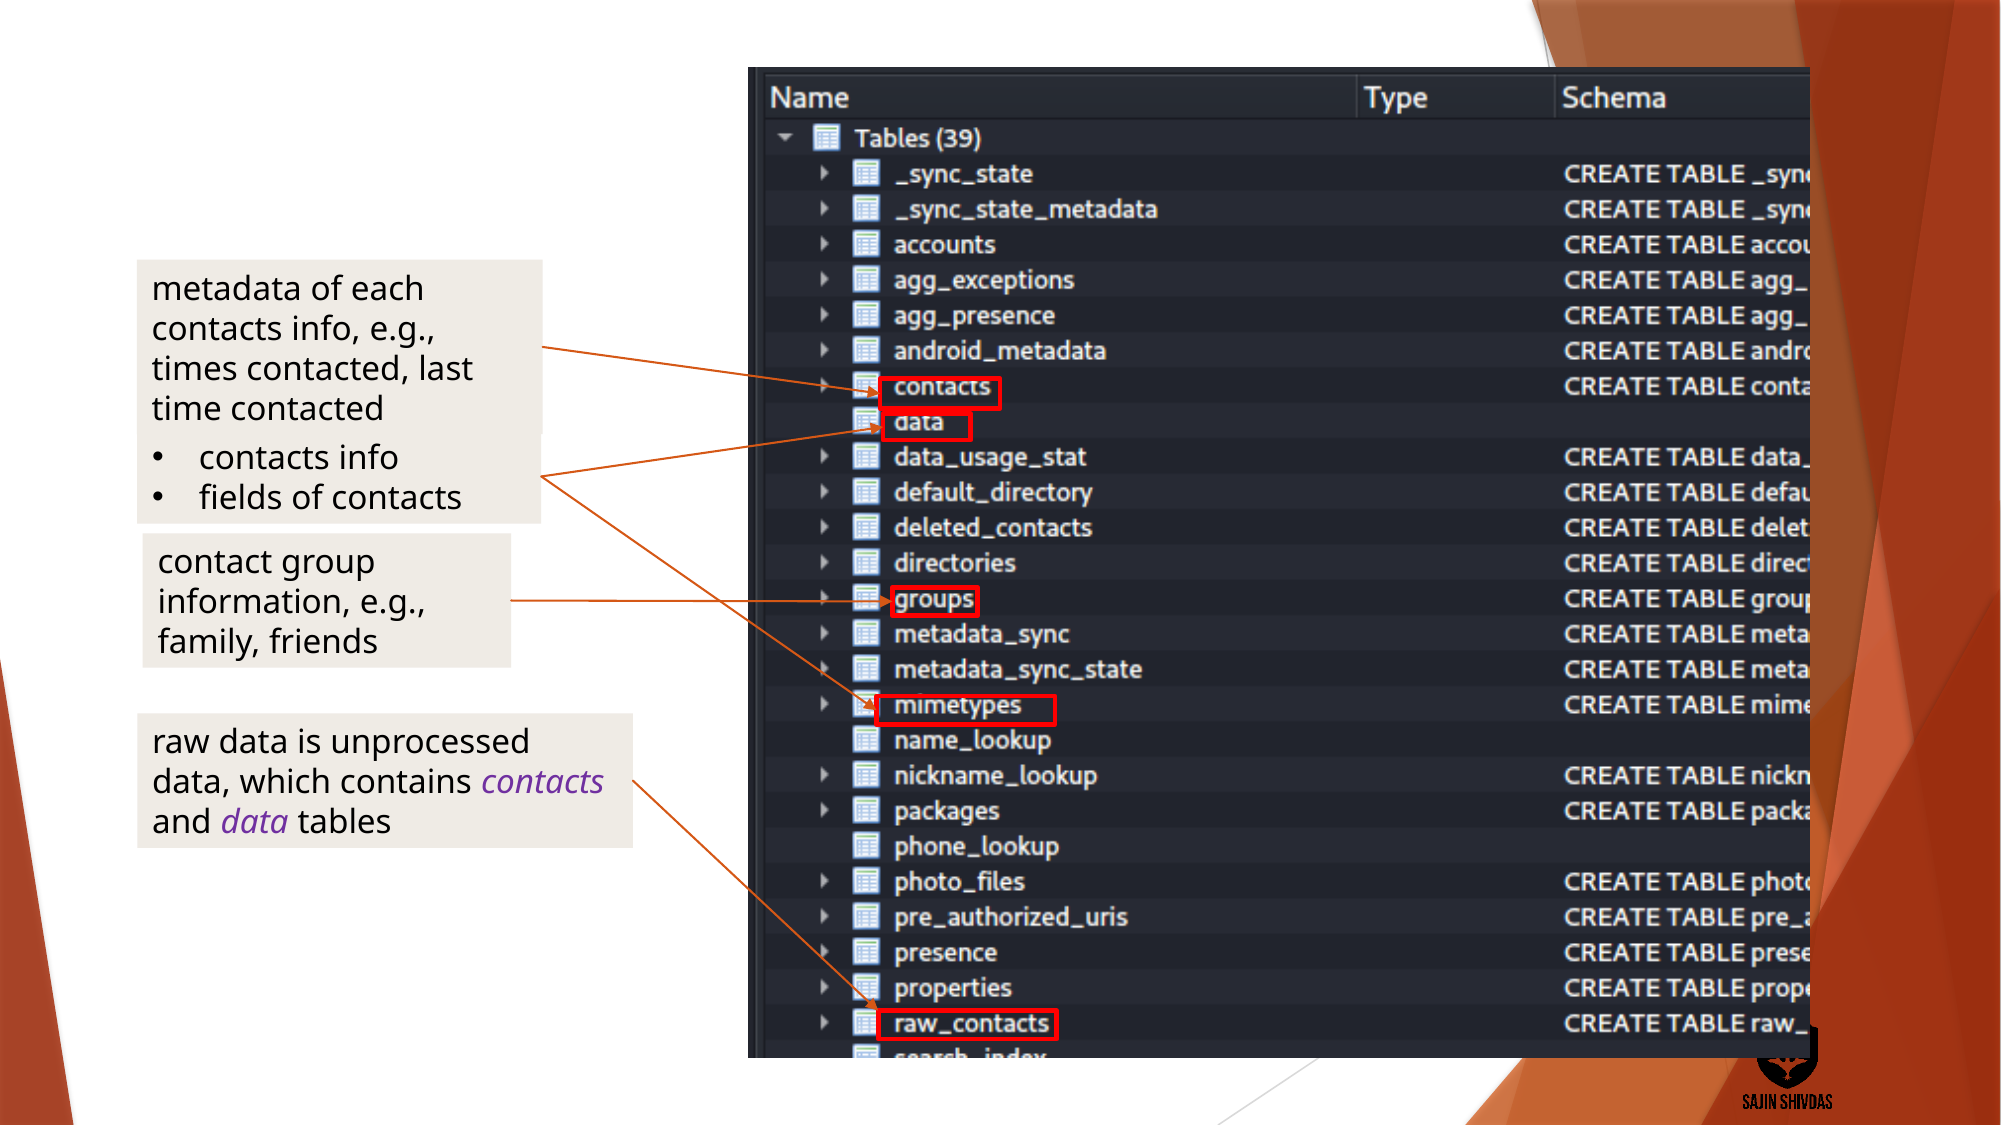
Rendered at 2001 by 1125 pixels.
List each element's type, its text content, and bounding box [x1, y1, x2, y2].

text_box contacts info fields of contacts [137, 429, 537, 524]
text_box raw data is unprocessed data, which contains contacts and data tables [137, 713, 633, 848]
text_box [632, 780, 879, 1012]
picture [747, 67, 1845, 1121]
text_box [540, 426, 884, 478]
text_box contact group information, e.g., family, friends [142, 533, 512, 668]
text_box metadata of each contacts info, e.g., times contacted, last time contacted [136, 259, 543, 435]
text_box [540, 476, 878, 711]
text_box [542, 327, 881, 395]
